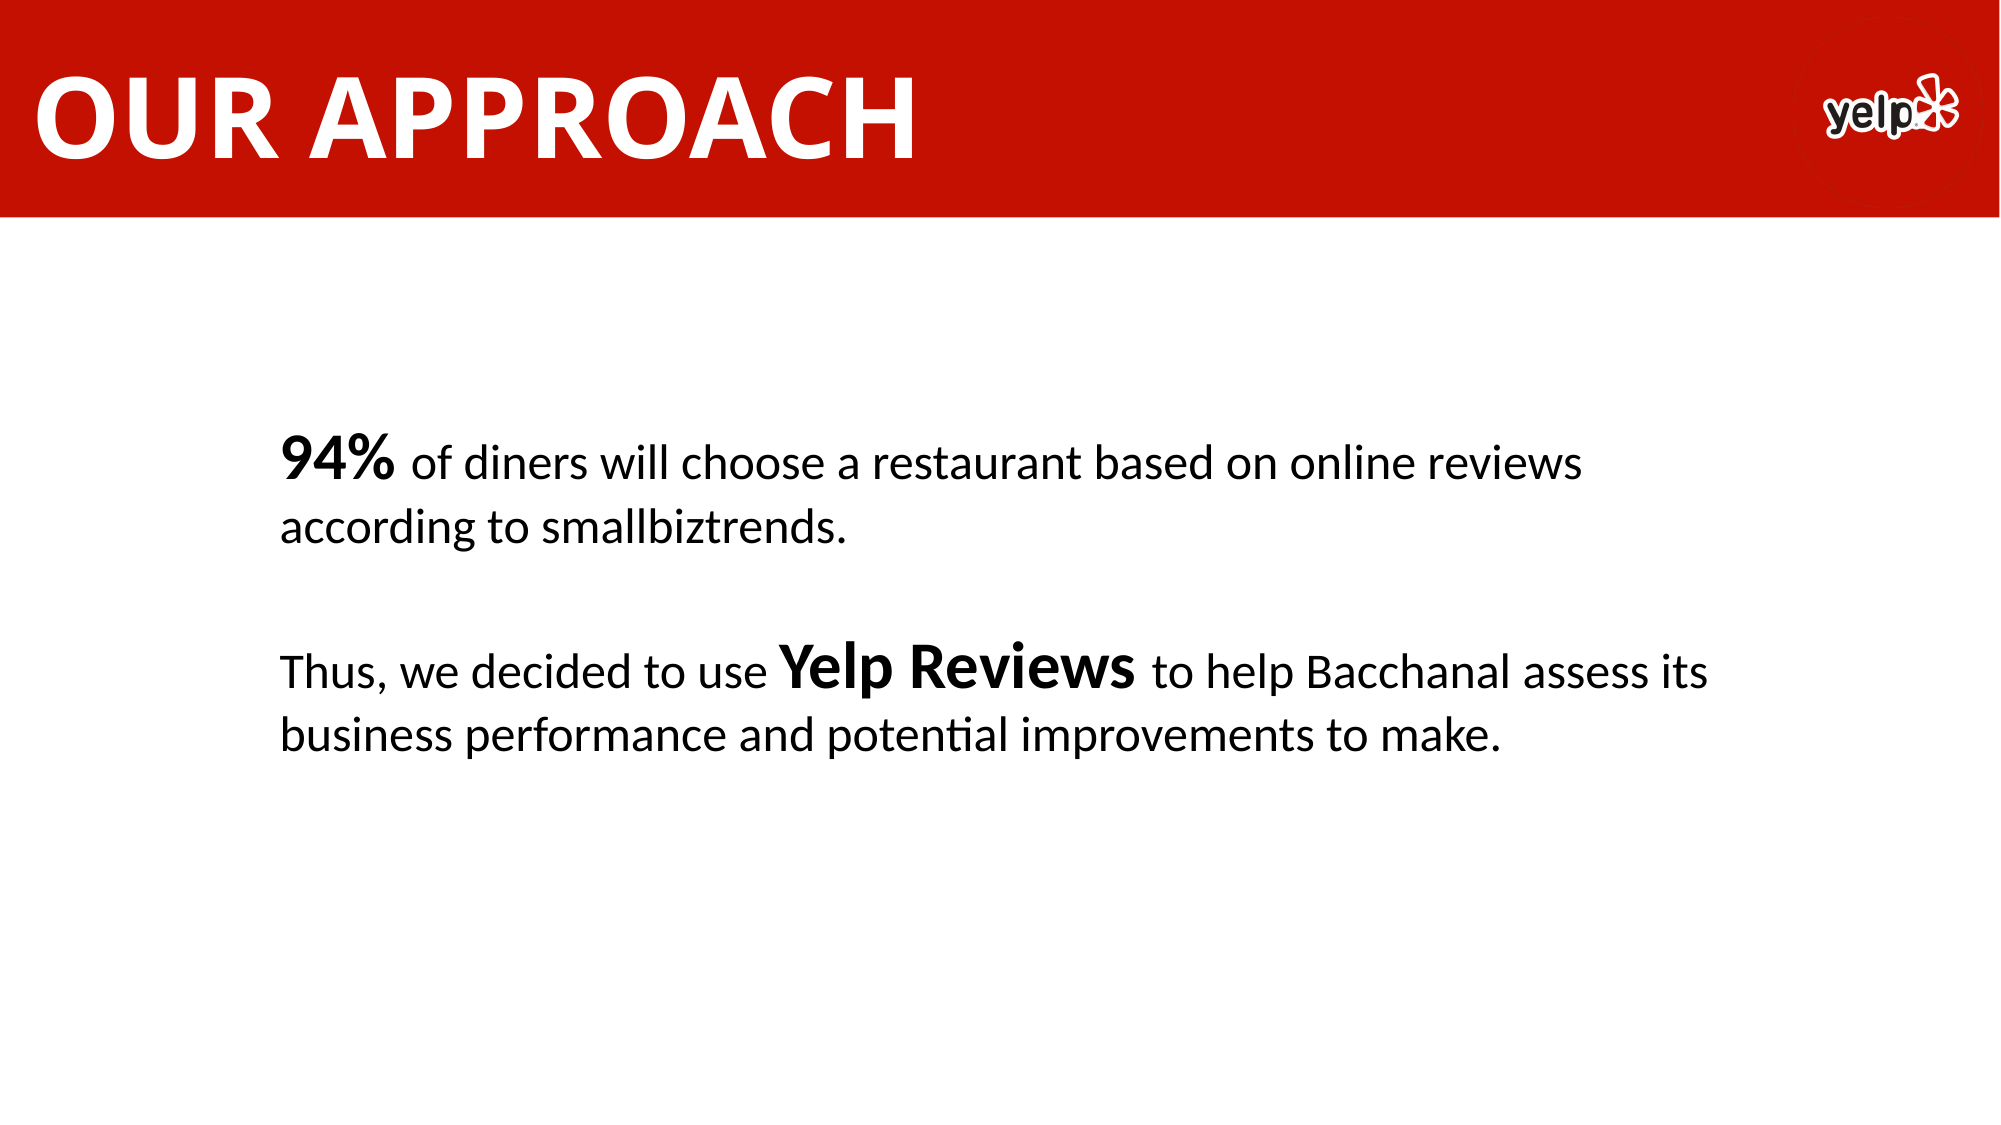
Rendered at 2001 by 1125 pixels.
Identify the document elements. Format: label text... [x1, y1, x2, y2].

text_box 94% of diners will choose a restaurant based on online reviews according to smallbiztrends. [264, 405, 1793, 561]
title OUR APPROACH [16, 13, 1742, 231]
text_box [0, 0, 2000, 218]
text_box Thus, we decided to use Yelp Reviews to help Bacchanal assess its business performance and potential improvements to make. [264, 614, 1798, 830]
picture [1792, 17, 1983, 208]
